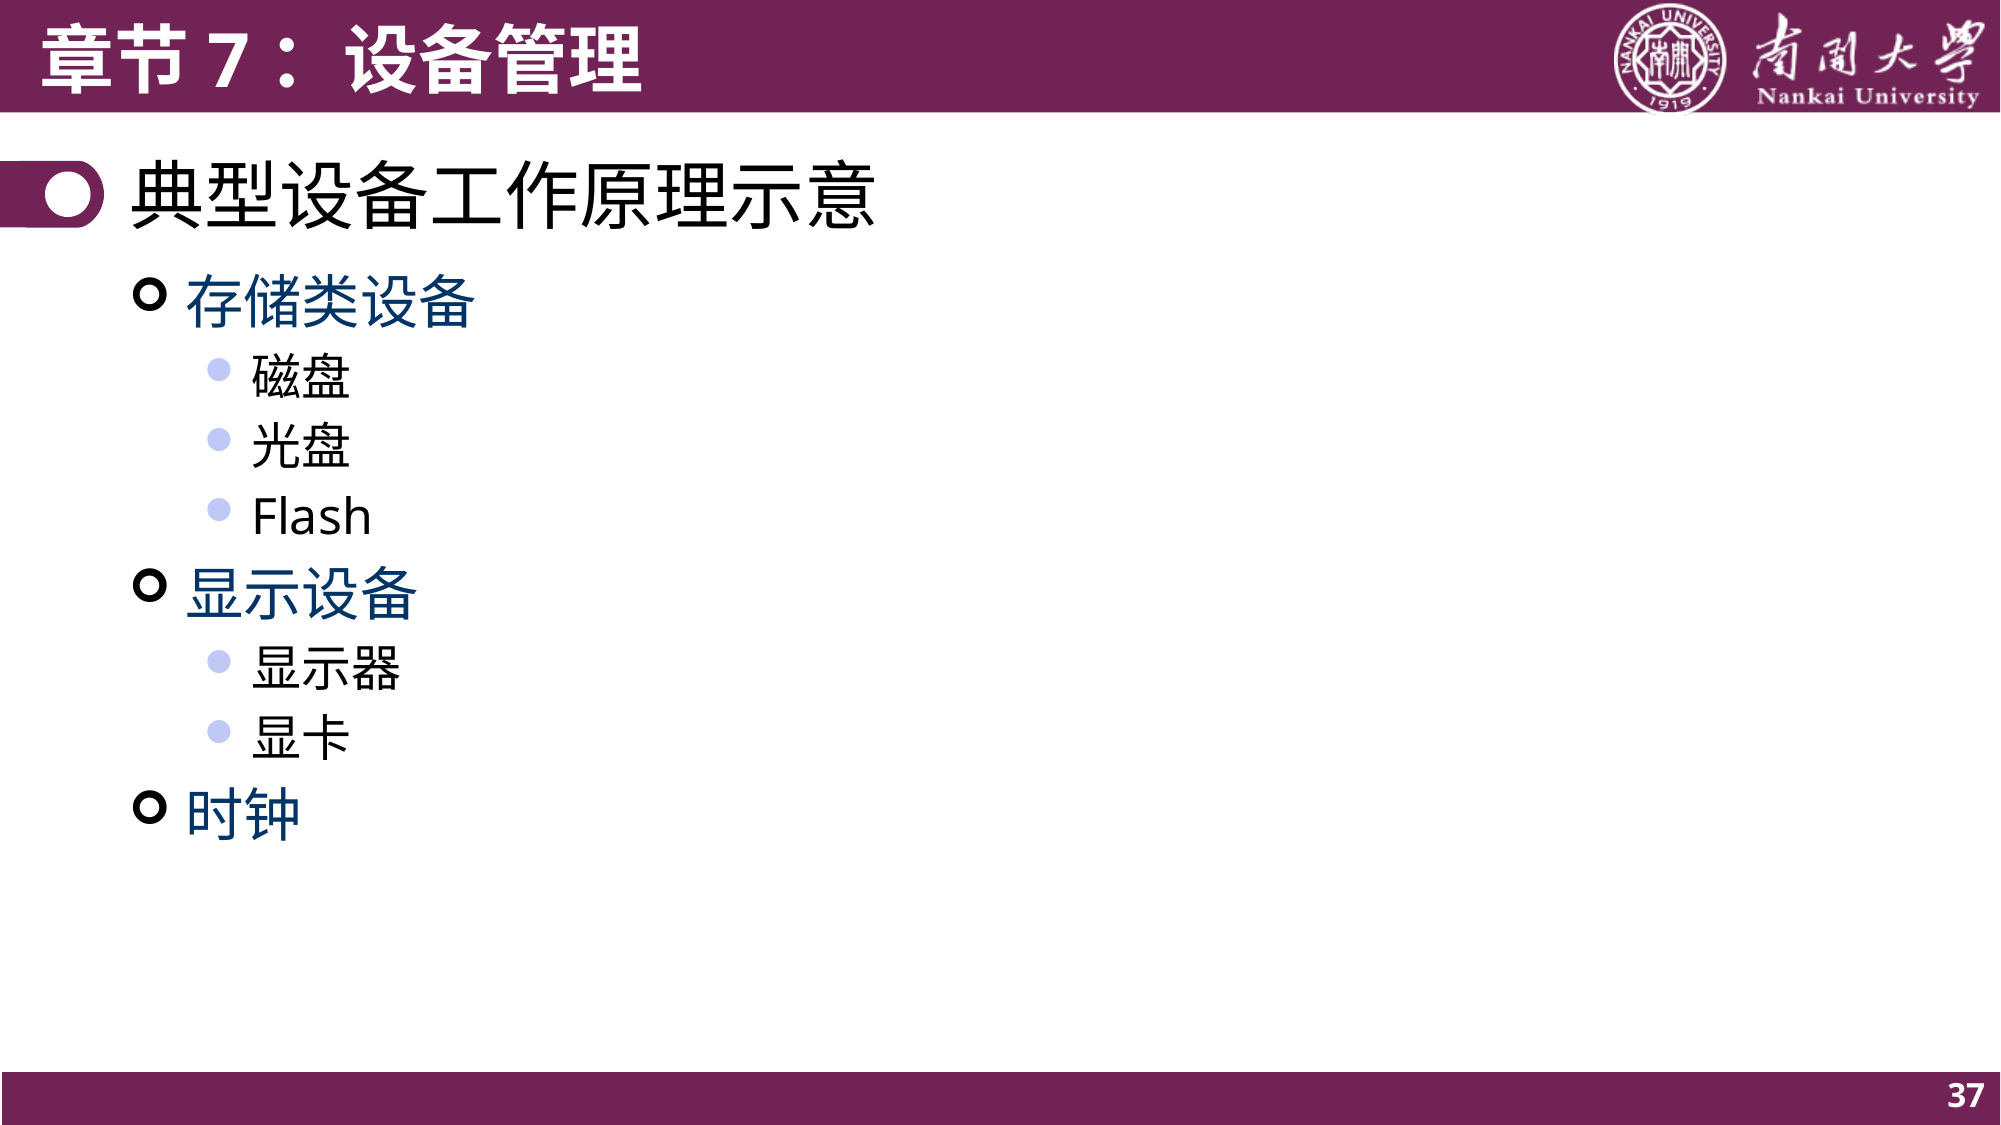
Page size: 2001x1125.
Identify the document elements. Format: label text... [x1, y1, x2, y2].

picture [1614, 2, 2001, 120]
slide_number 37 [1550, 1070, 2000, 1124]
title 典型设备工作原理示意 [114, 143, 1886, 255]
list 存储类设备 磁盘 光盘 Flash 显示设备 显示器 显卡 时钟 [114, 257, 1886, 972]
